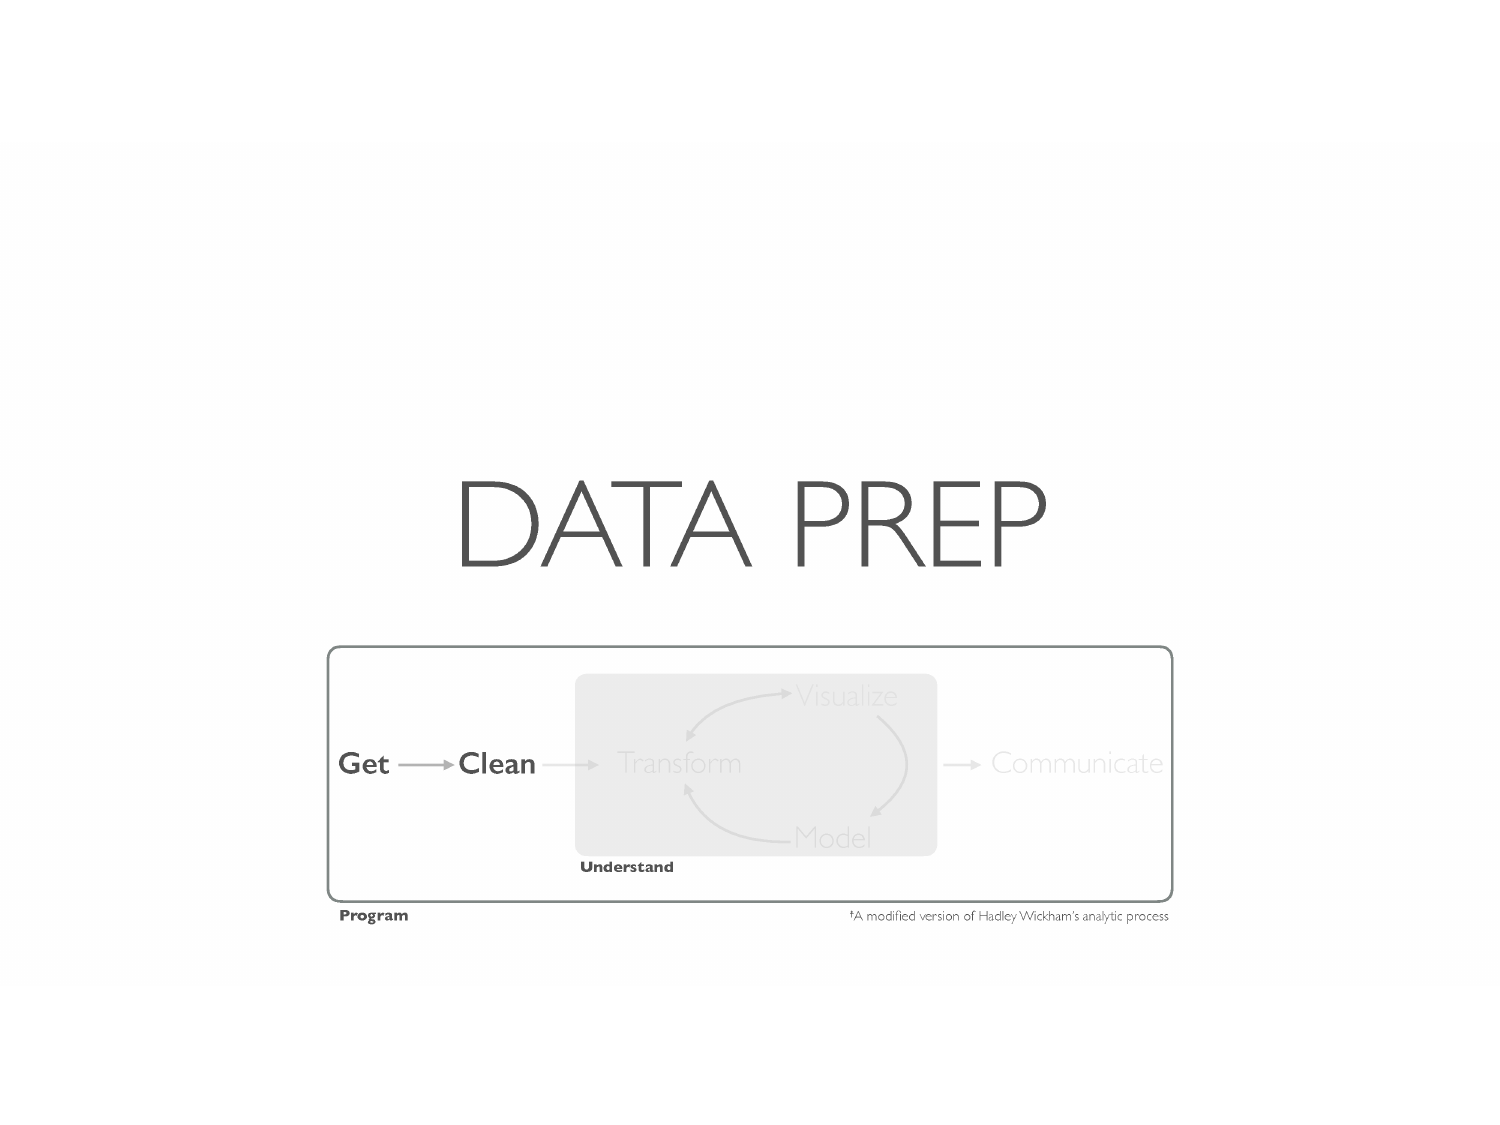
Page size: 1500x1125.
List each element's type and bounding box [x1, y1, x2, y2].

picture [0, 141, 1500, 987]
